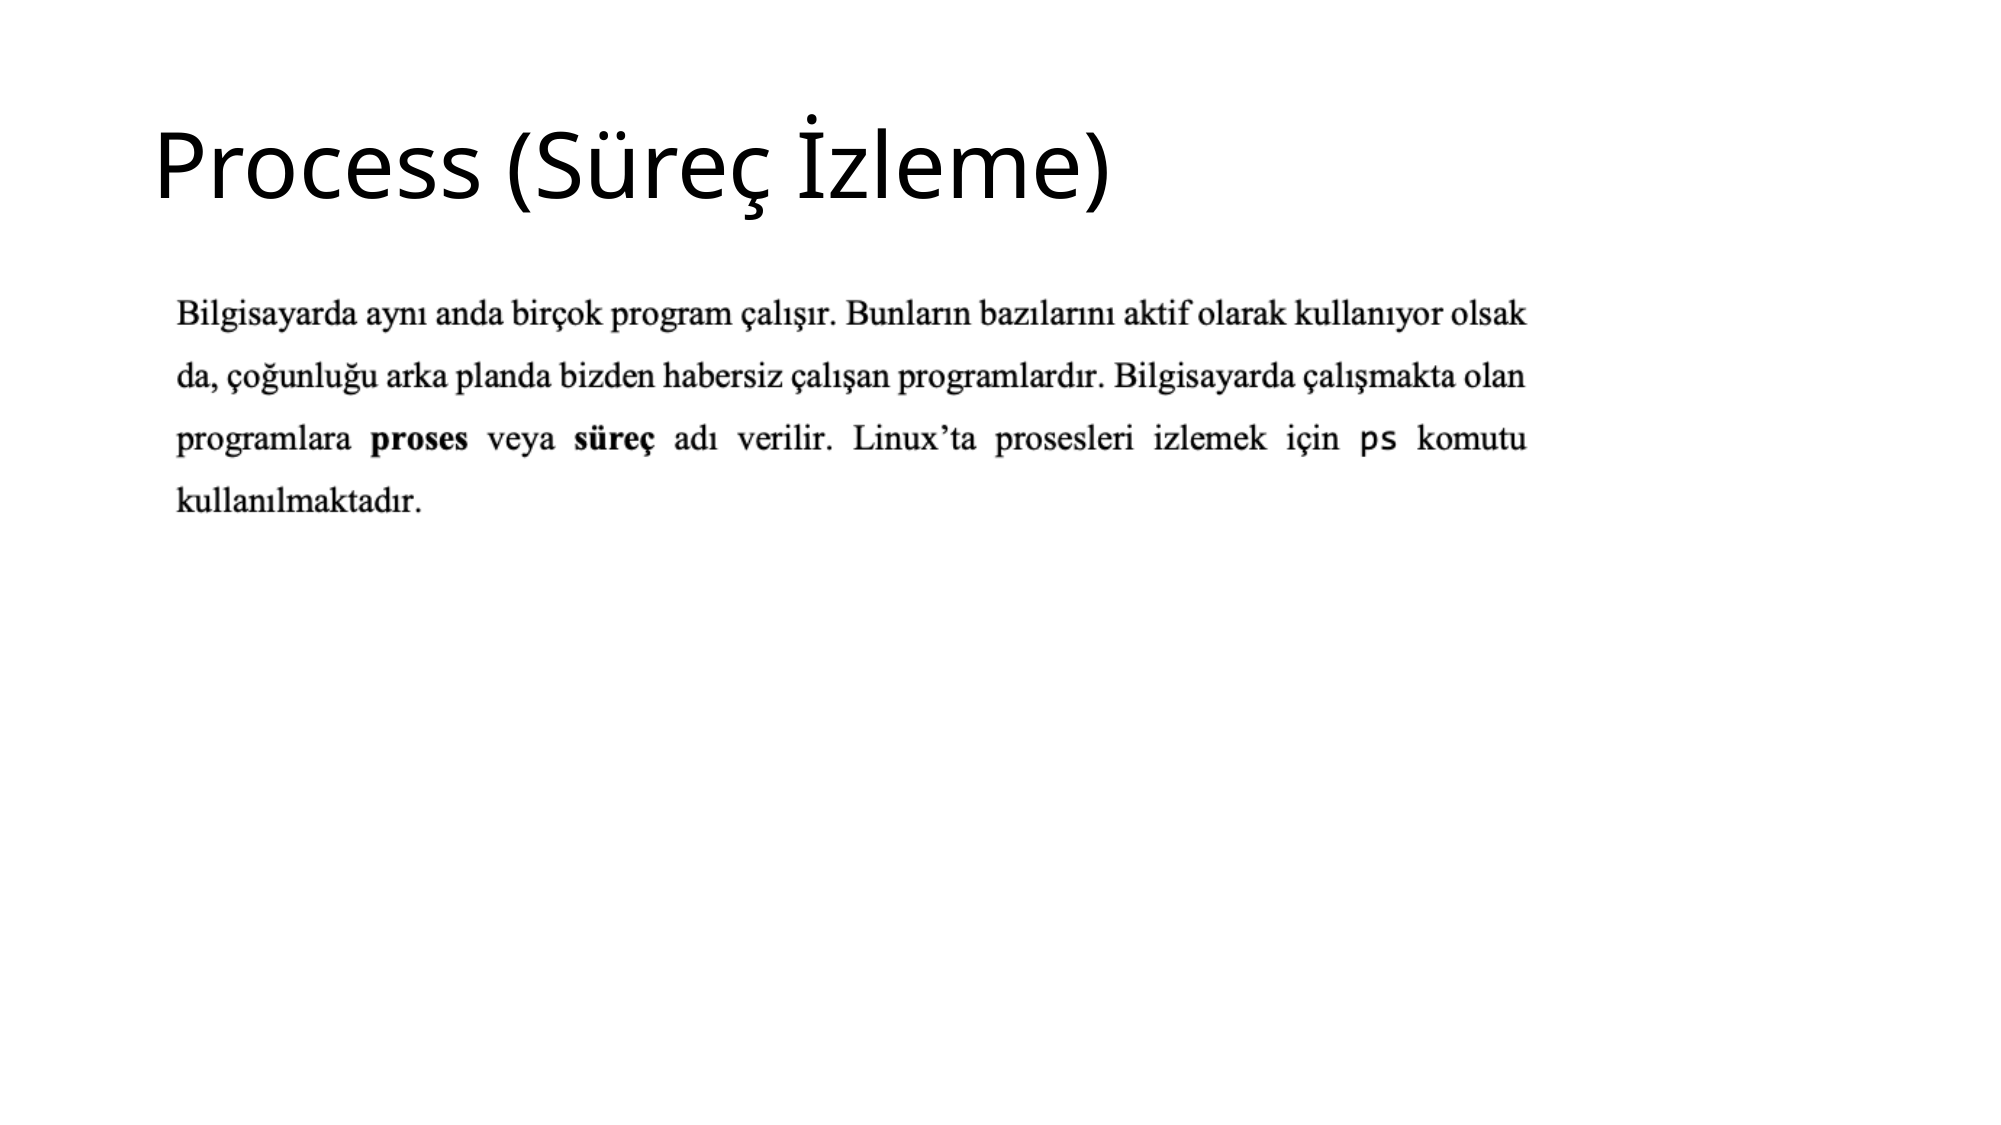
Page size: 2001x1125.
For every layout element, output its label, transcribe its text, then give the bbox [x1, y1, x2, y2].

title Process (Süreç İzleme) [137, 59, 1863, 278]
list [137, 277, 1622, 518]
